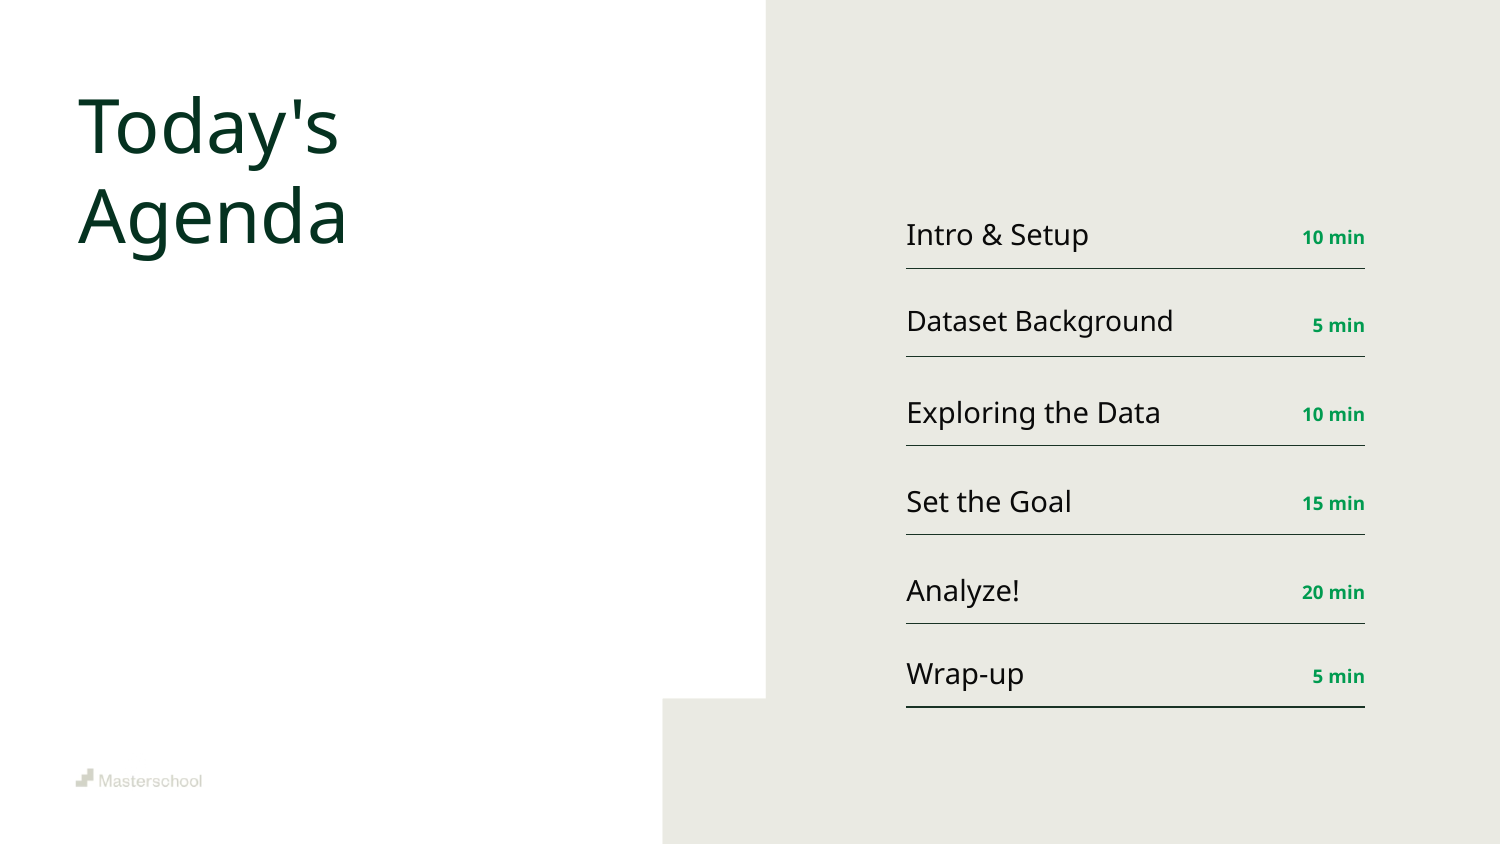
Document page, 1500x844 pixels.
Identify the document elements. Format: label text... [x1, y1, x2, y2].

picture [0, 0, 1500, 844]
text_box Set the Goal [906, 474, 1148, 511]
text_box 10 min [1280, 207, 1366, 245]
text_box Today's Agenda [78, 78, 485, 241]
text_box Exploring the Data [906, 385, 1148, 422]
text_box Analyze! [906, 563, 1148, 600]
text_box 5 min [1148, 646, 1366, 684]
text_box 5 min [1148, 295, 1366, 333]
text_box Wrap-up [906, 647, 1148, 684]
text_box 10 min [1148, 385, 1366, 422]
text_box 15 min [1148, 474, 1366, 511]
text_box 20 min [1148, 563, 1366, 600]
text_box Intro & Setup [906, 207, 1280, 245]
text_box Dataset Background [906, 295, 1148, 332]
